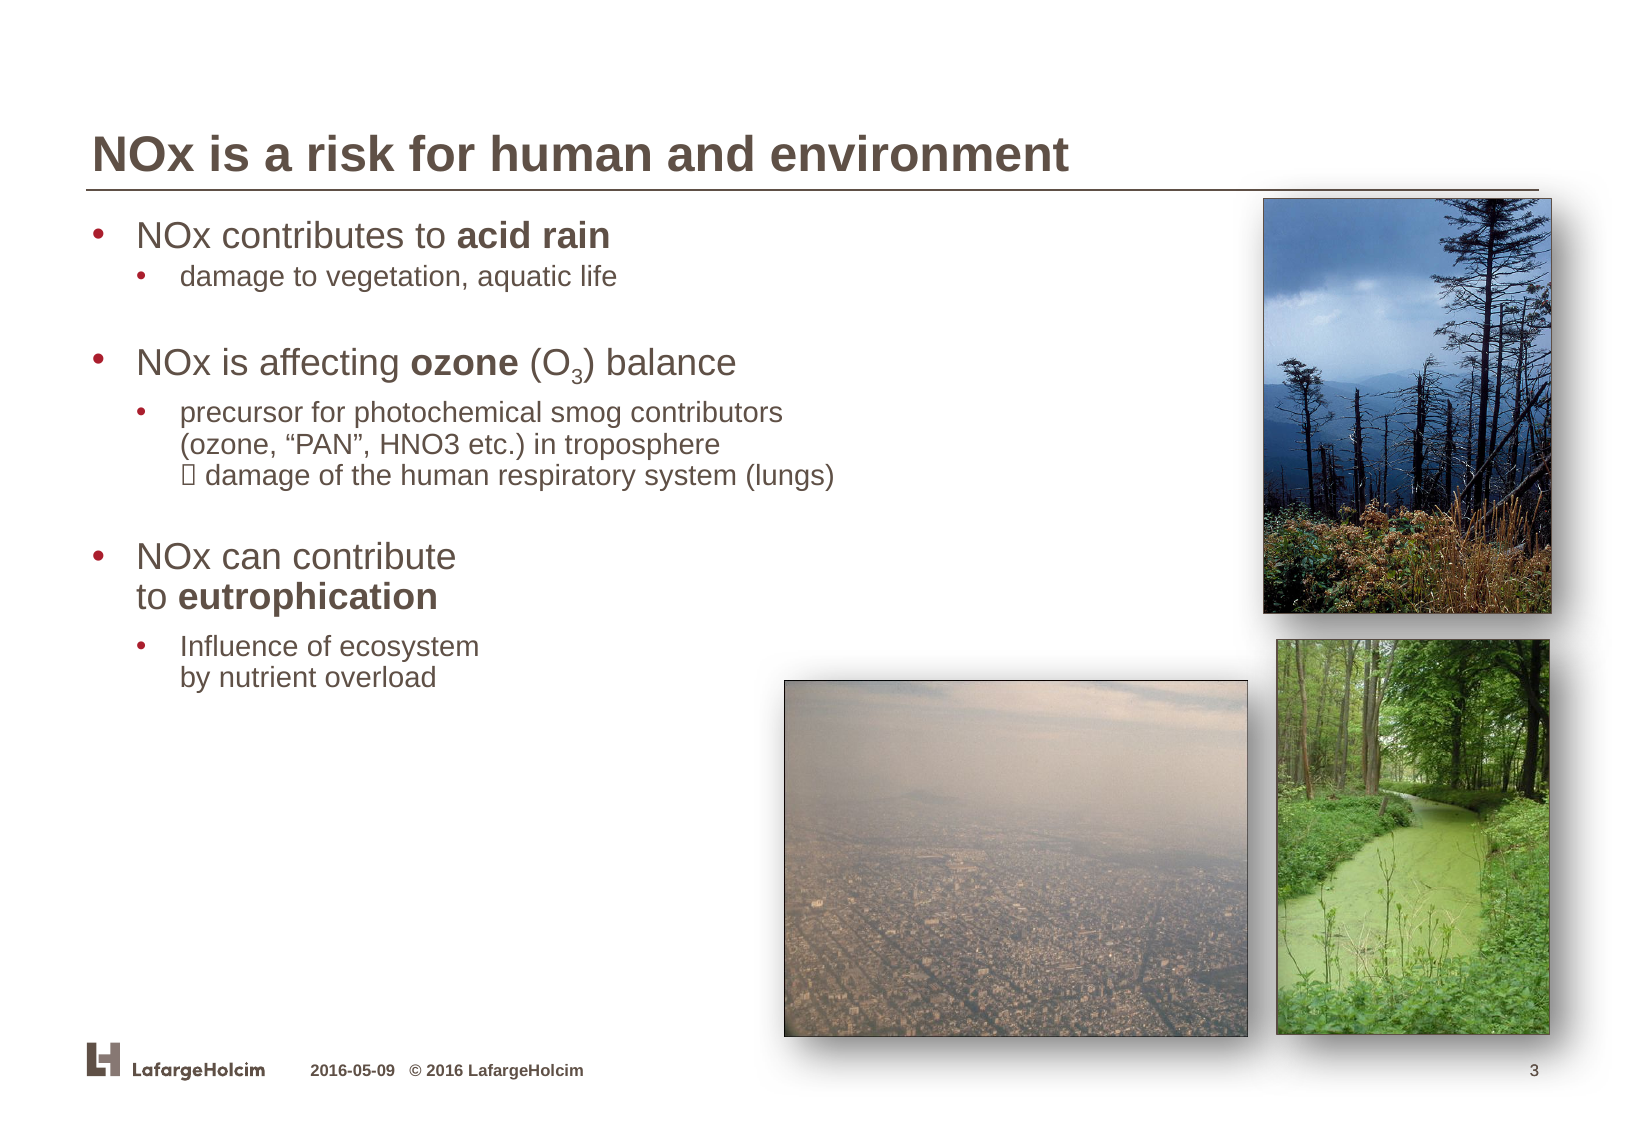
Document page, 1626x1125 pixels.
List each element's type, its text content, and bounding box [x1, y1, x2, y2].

slide_number 3 [1467, 1052, 1540, 1080]
picture [1263, 198, 1551, 613]
text_box NOx contributes to acid rain damage to vegetation, aquatic life NOx is affecting ozone (O3) balance precursor for photochemical smog contributors (ozone, “PAN”, HNO3 etc.) in troposphere  damage of the human respiratory system (lungs) NOx can contribute to eutrophication Influence of ecosystem by nutrient overload [91, 219, 1073, 1059]
text_box NOx is a risk for human and environment [91, 54, 1532, 184]
text_box [245, 373, 1214, 1083]
footer 2016-05-09 © 2016 LafargeHolcim [310, 1052, 831, 1080]
picture [1277, 640, 1549, 1034]
picture [783, 680, 1249, 1037]
